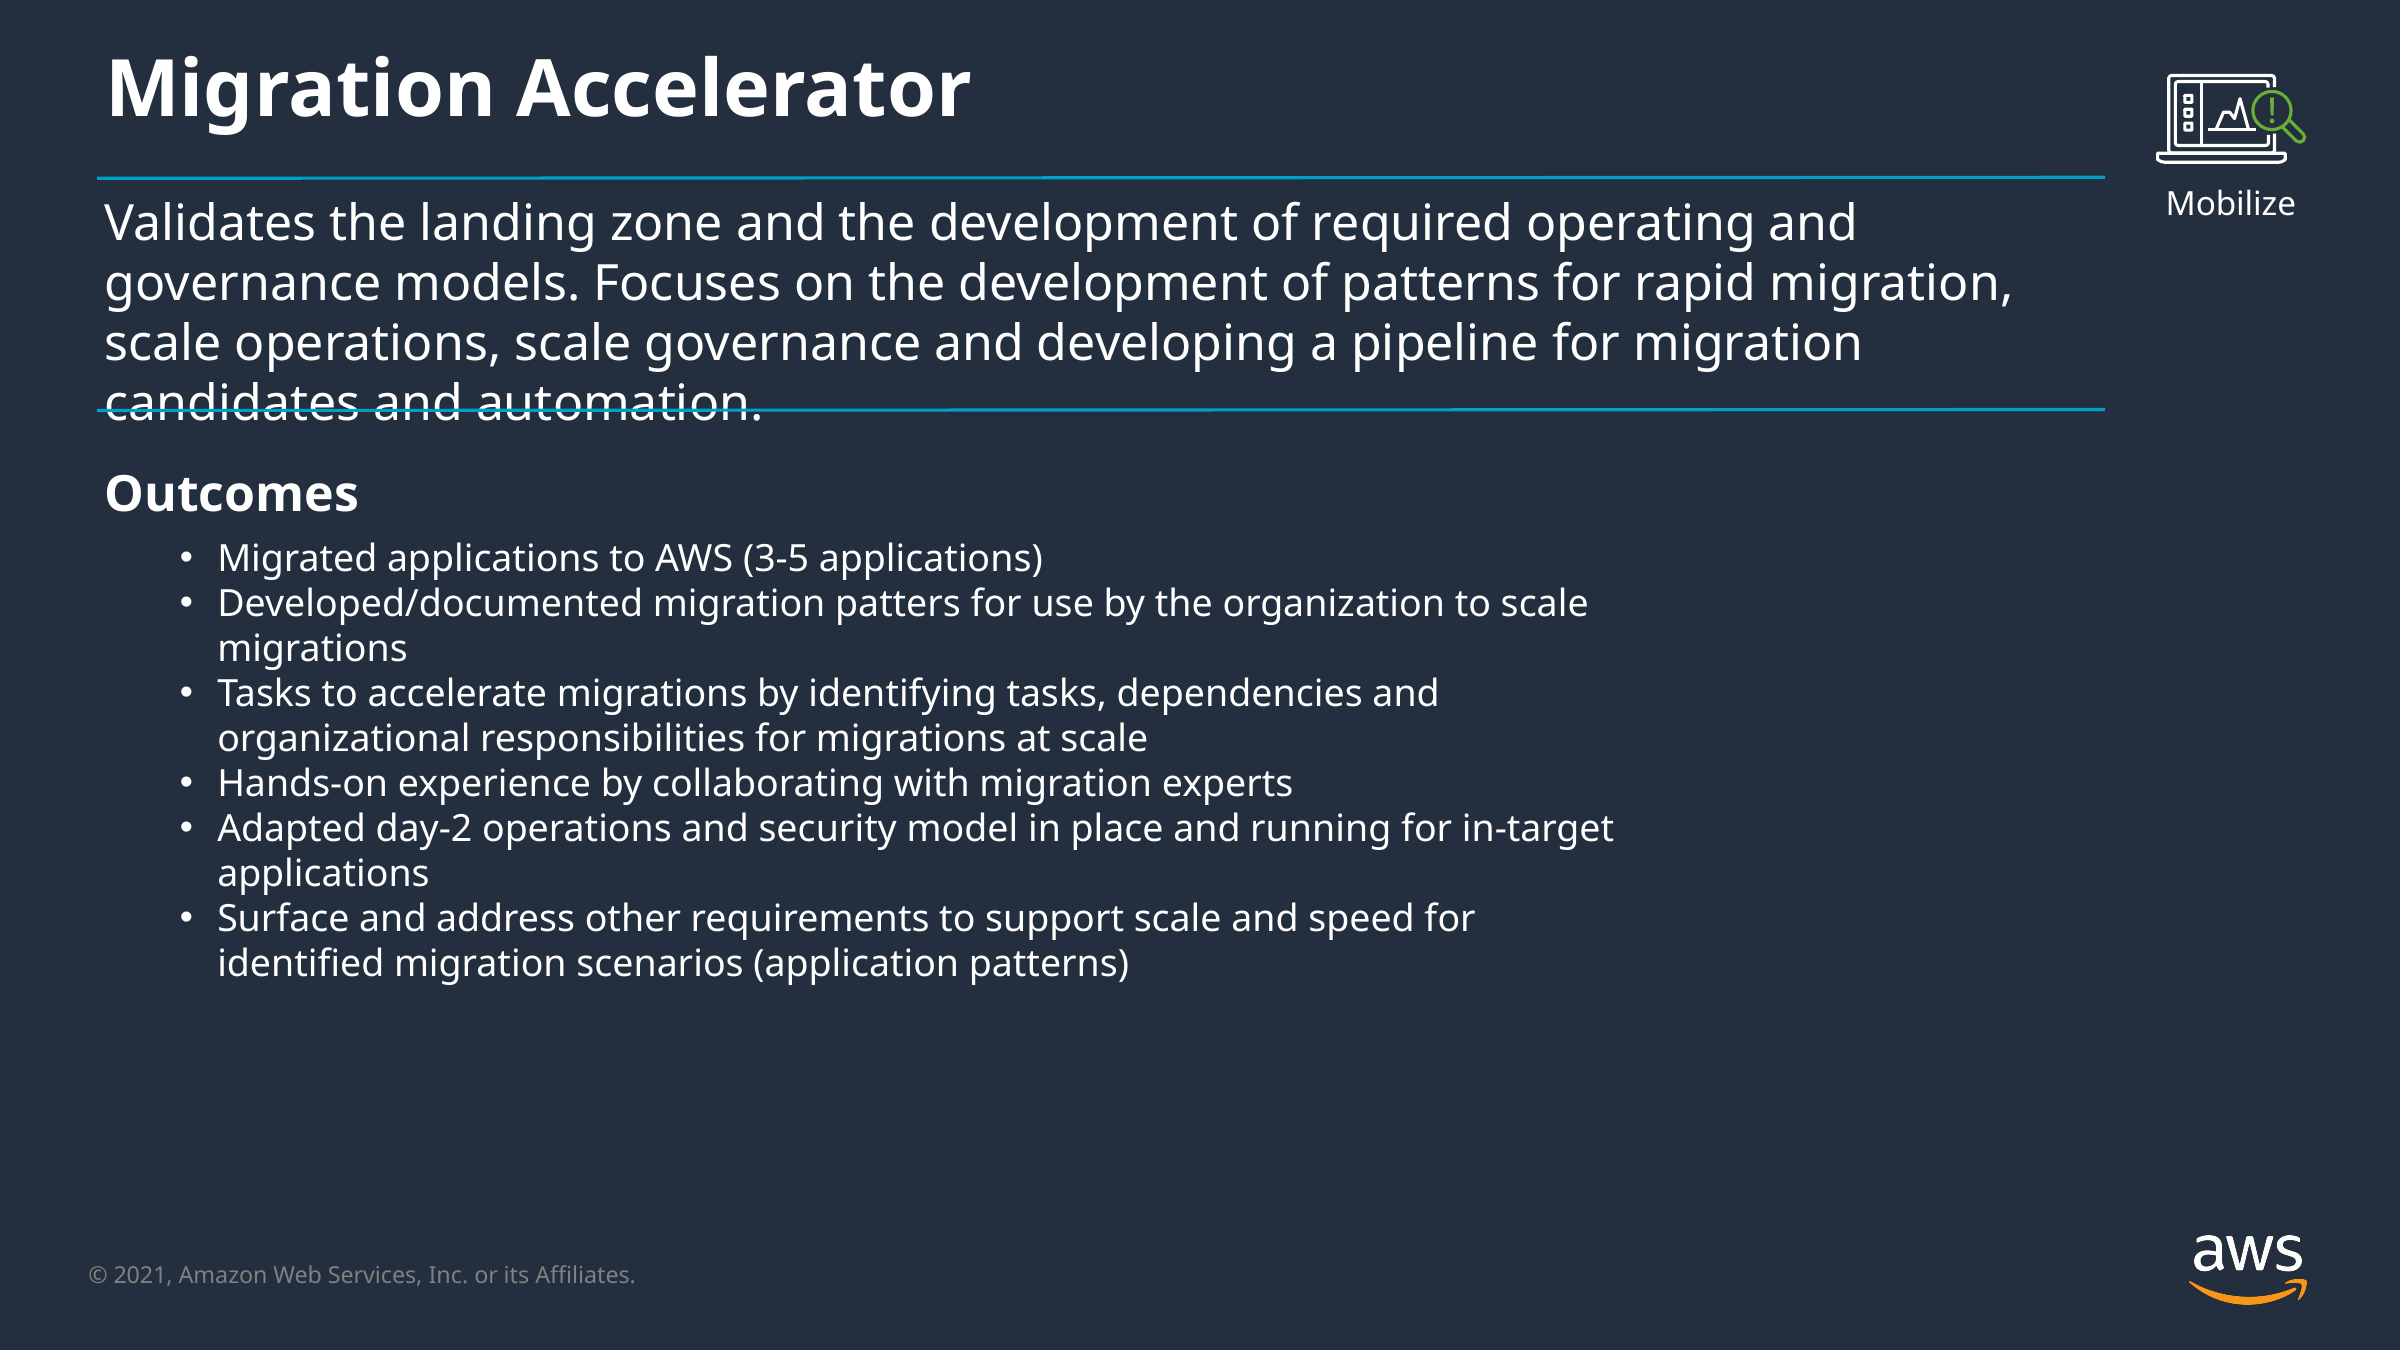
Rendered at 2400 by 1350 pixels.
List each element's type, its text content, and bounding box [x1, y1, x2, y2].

text_box Outcomes Migrated applications to AWS (3-5 applications) Developed/documented migration patters for use by the organization to scale migrations Tasks to accelerate migrations by identifying tasks, dependencies and organizational responsibilities for migrations at scale Hands-on experience by collaborating with migration experts Adapted day-2 operations and security model in place and running for in-target applications Surface and address other requirements to support scale and speed for identified migration scenarios (application patterns) [90, 454, 1668, 992]
text_box Validates the landing zone and the development of required operating and governance models. Focuses on the development of patterns for rapid migration, scale operations, scale governance and developing a pipeline for migration candidates and automation. [89, 182, 2055, 508]
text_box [2120, 73, 2342, 224]
picture [2189, 1235, 2307, 1305]
title Migration Accelerator [90, 30, 2307, 256]
